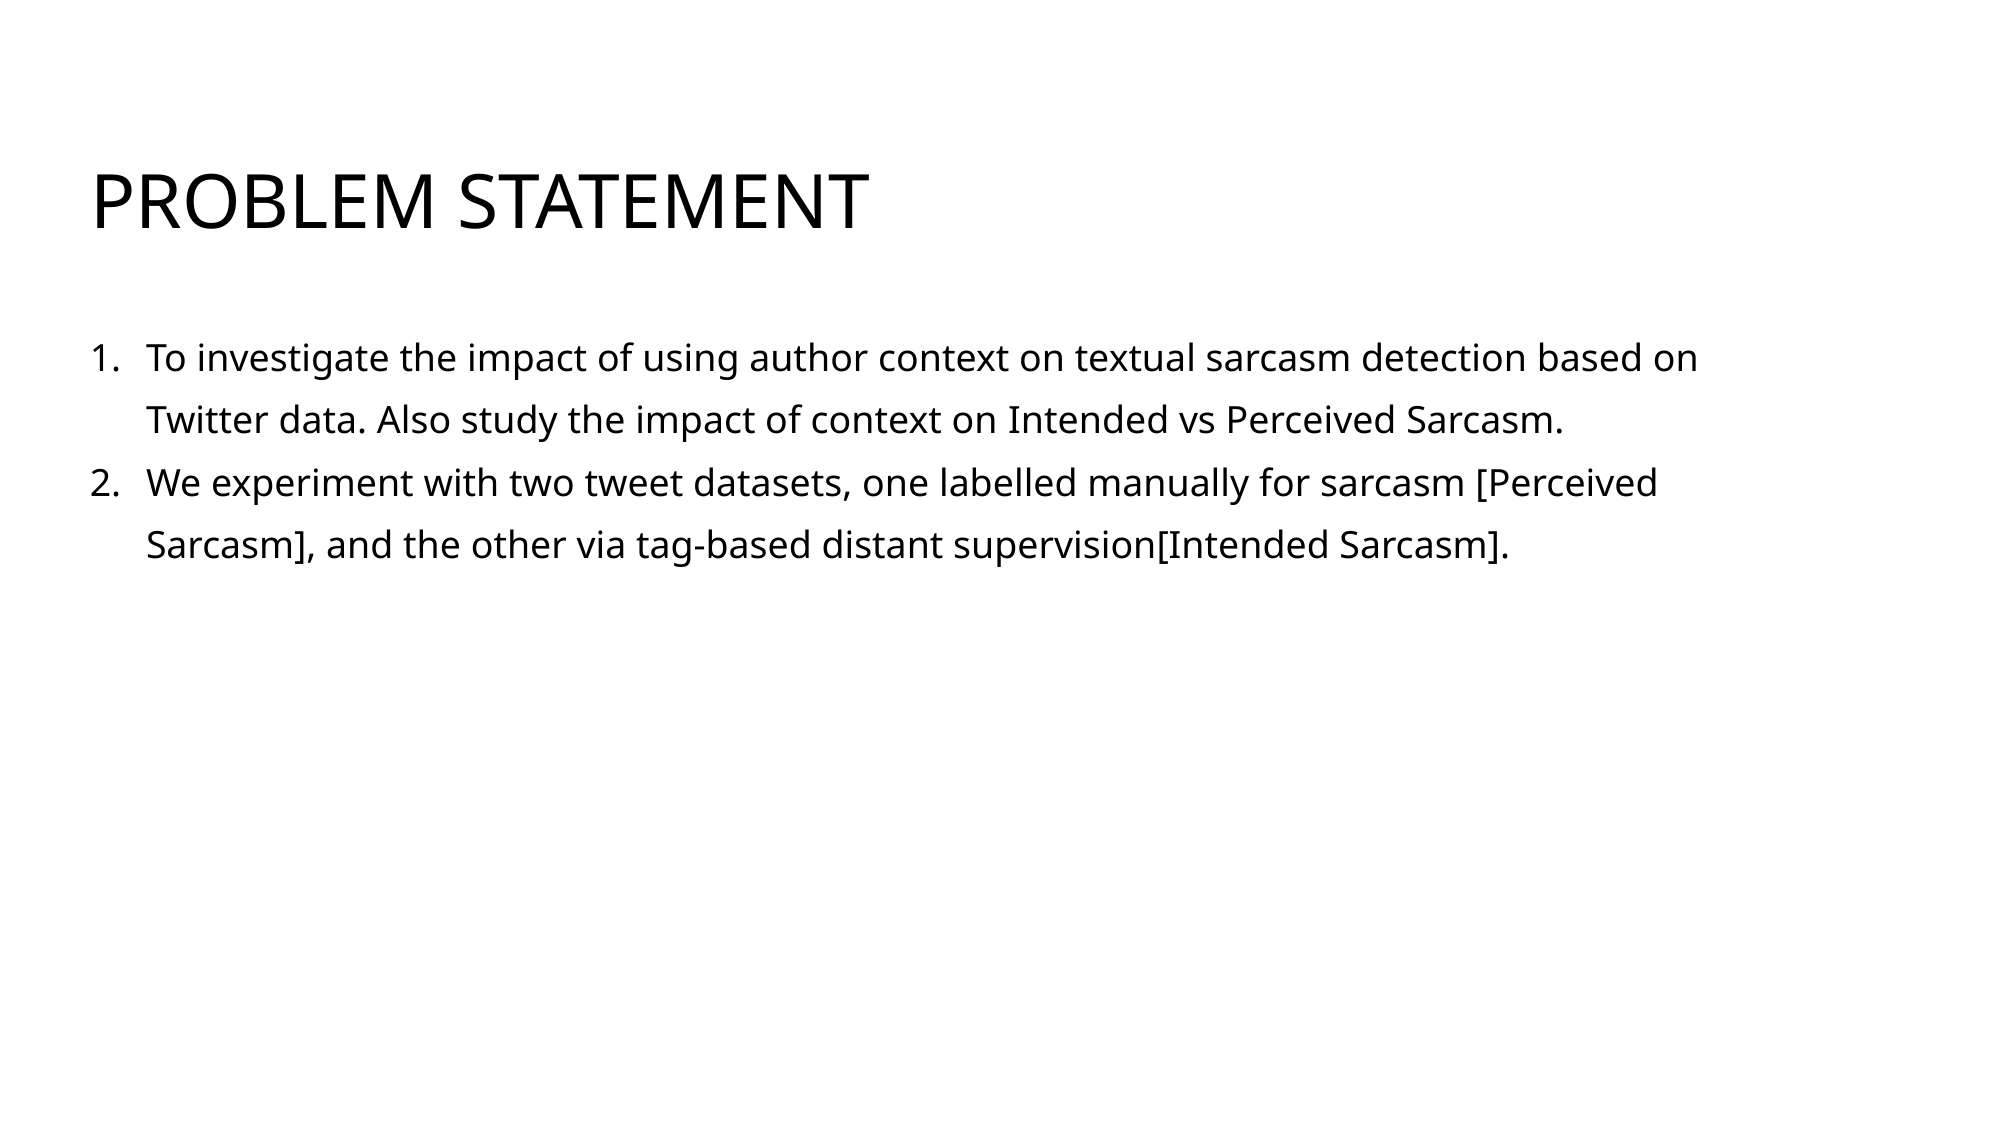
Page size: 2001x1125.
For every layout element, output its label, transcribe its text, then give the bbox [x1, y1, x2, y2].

title Problem statement [75, 85, 1300, 306]
list To investigate the impact of using author context on textual sarcasm detection based on Twitter data. Also study the impact of context on Intended vs Perceived Sarcasm. We experiment with two tweet datasets, one labelled manually for sarcasm [Perceived Sarcasm], and the other via tag-based distant supervision[Intended Sarcasm]. [75, 316, 1761, 975]
